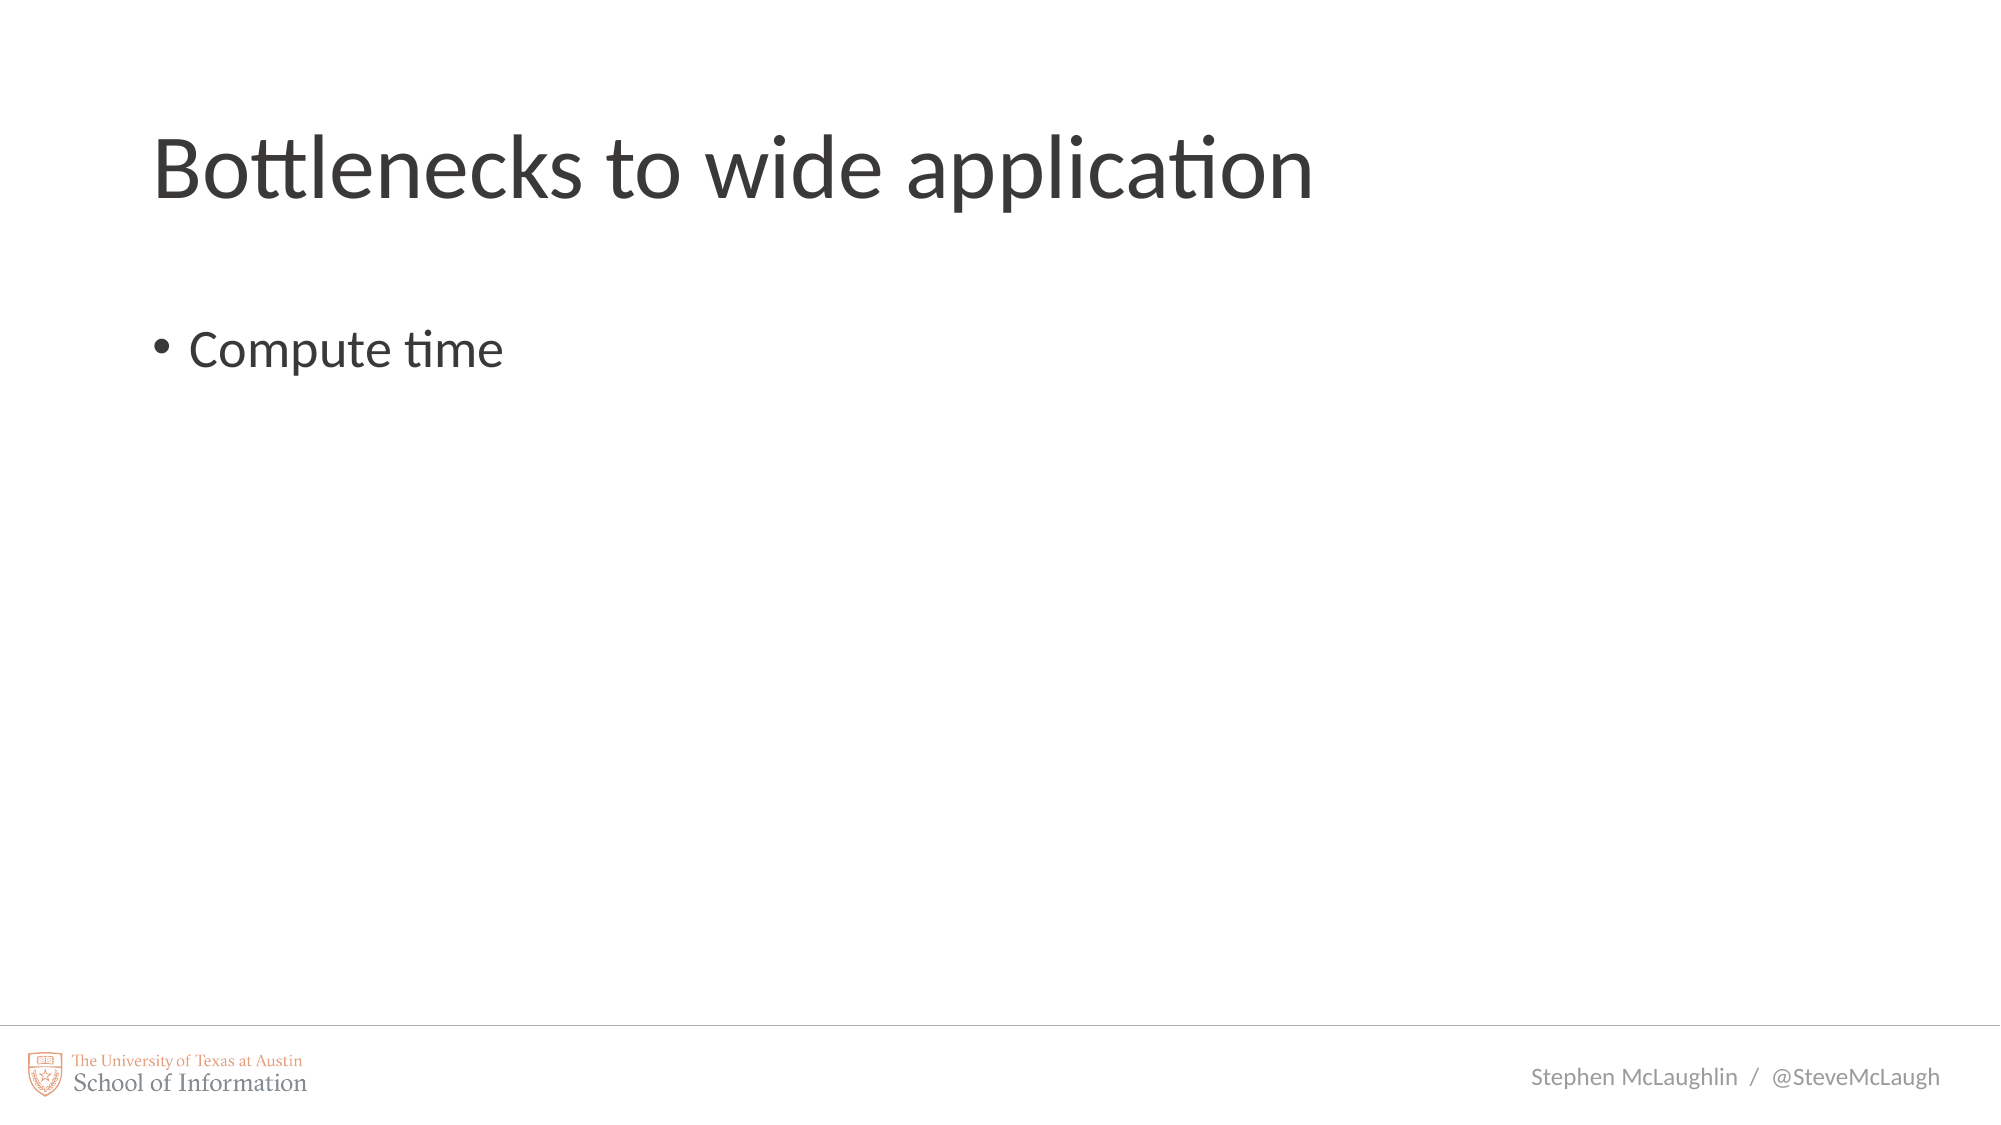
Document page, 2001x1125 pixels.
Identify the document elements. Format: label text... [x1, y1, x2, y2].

picture [28, 1052, 307, 1097]
text_box Stephen McLaughlin / @SteveMcLaugh [1516, 1052, 2000, 1098]
title Bottlenecks to wide application [137, 59, 1863, 278]
list Compute time [137, 299, 1863, 1014]
